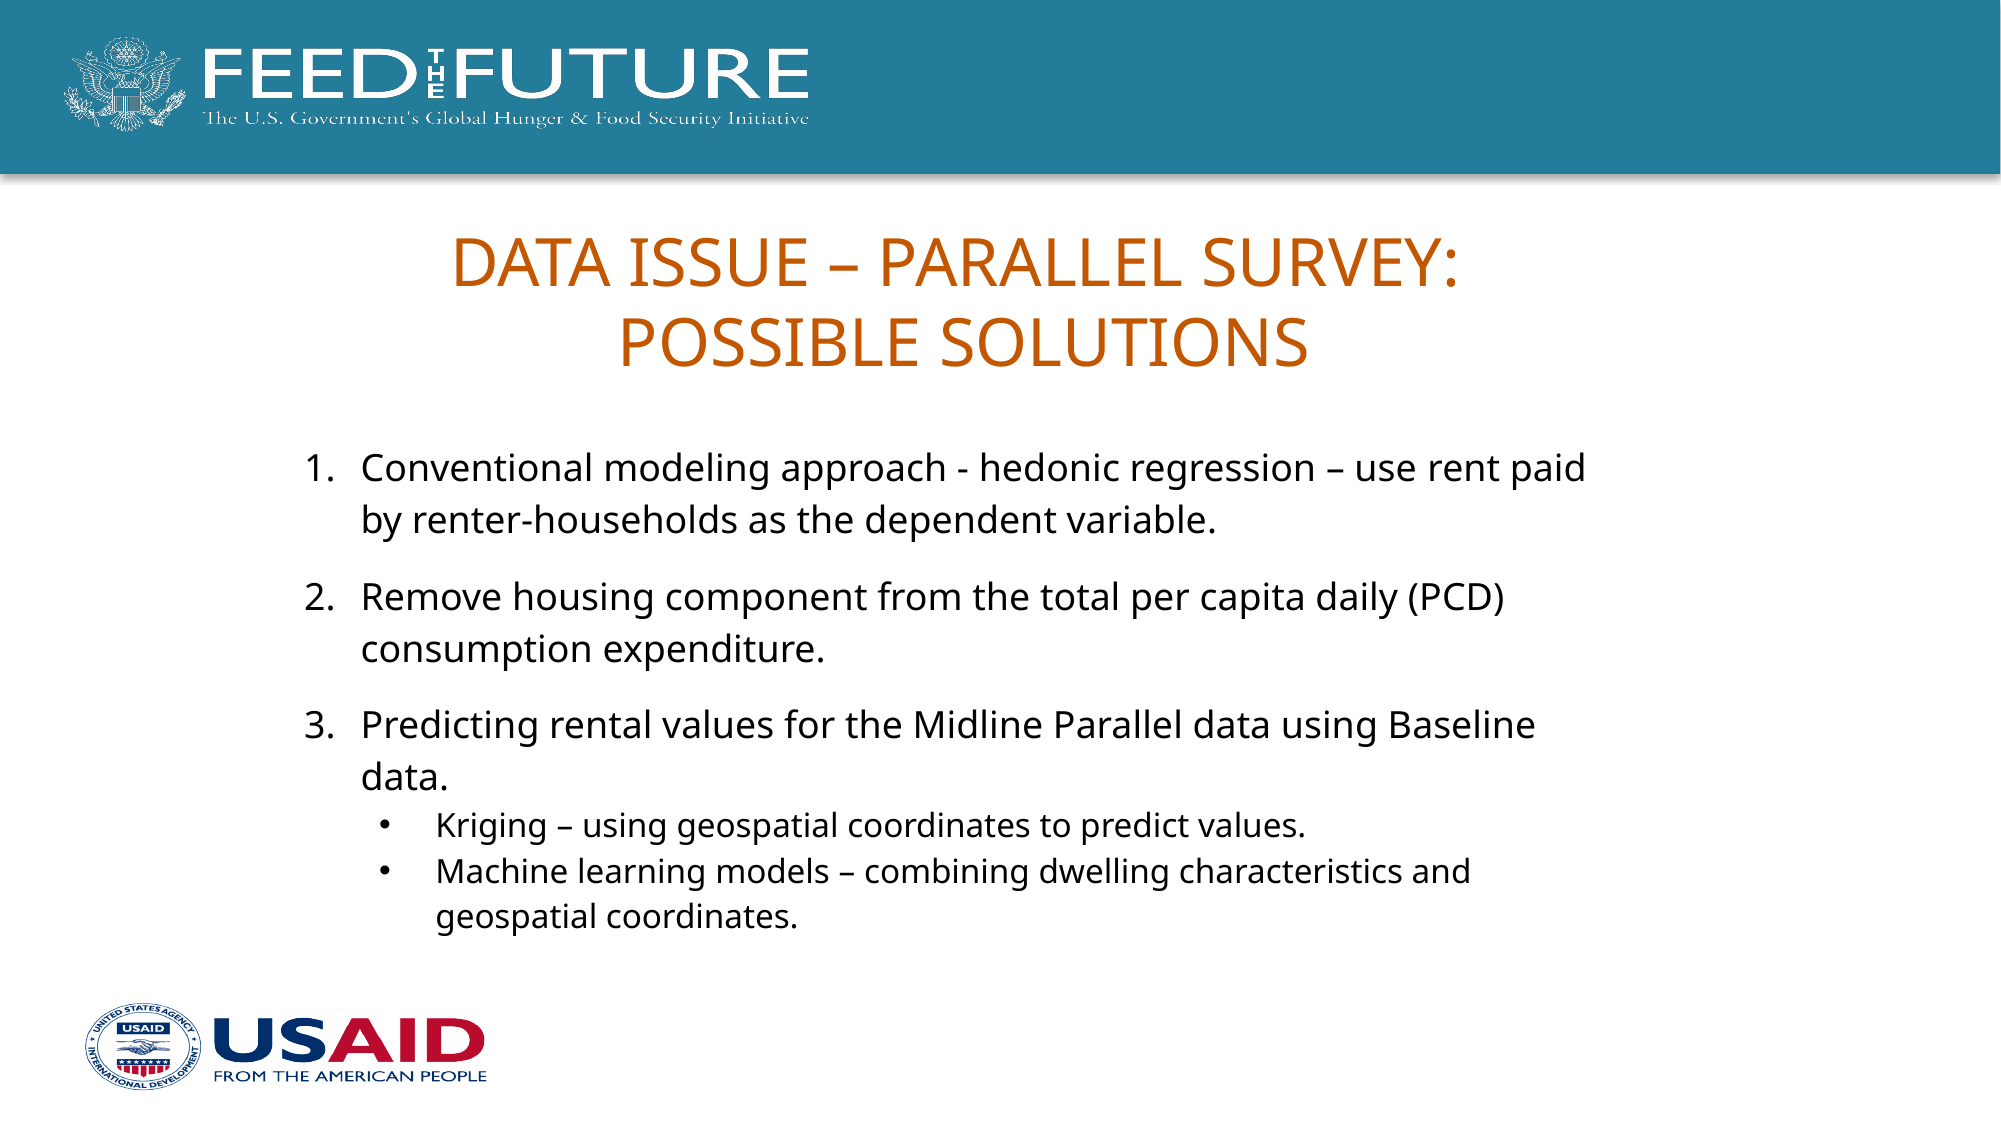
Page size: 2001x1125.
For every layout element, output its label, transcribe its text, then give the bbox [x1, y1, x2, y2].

title Data Issue – parallel survey: possible solutions [289, 212, 1640, 366]
list Conventional modeling approach - hedonic regression – use rent paid by renter-households as the dependent variable. Remove housing component from the total per capita daily (PCD) consumption expenditure. Predicting rental values for the Midline Parallel data using Baseline data. Kriging – using geospatial coordinates to predict values. Machine learning models – combining dwelling characteristics and geospatial coordinates. [289, 430, 1640, 960]
picture [25, 974, 541, 1125]
